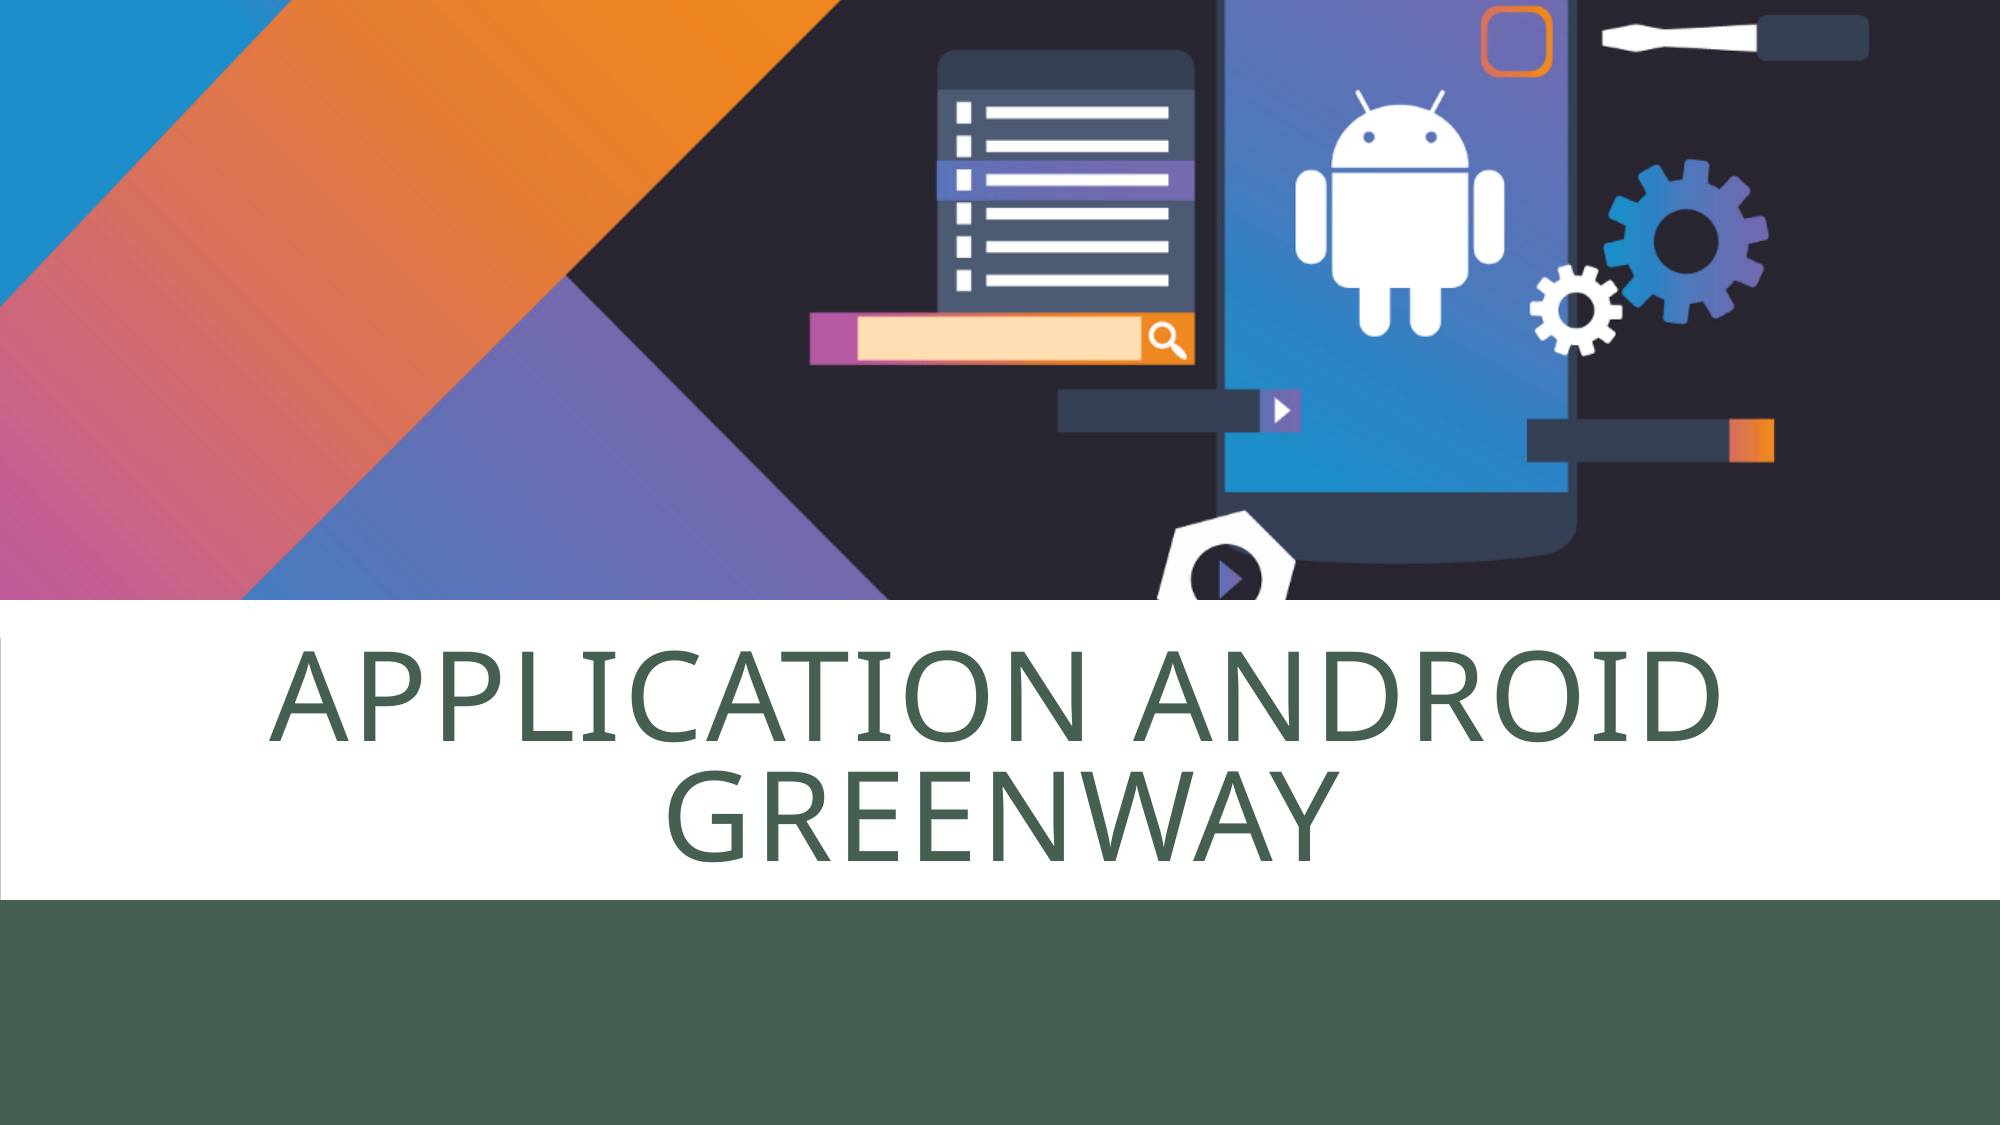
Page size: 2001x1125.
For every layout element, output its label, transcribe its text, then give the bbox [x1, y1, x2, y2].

title Application Android Greenway [60, 622, 1942, 908]
text_box [0, 612, 2000, 901]
picture [0, 0, 2000, 601]
